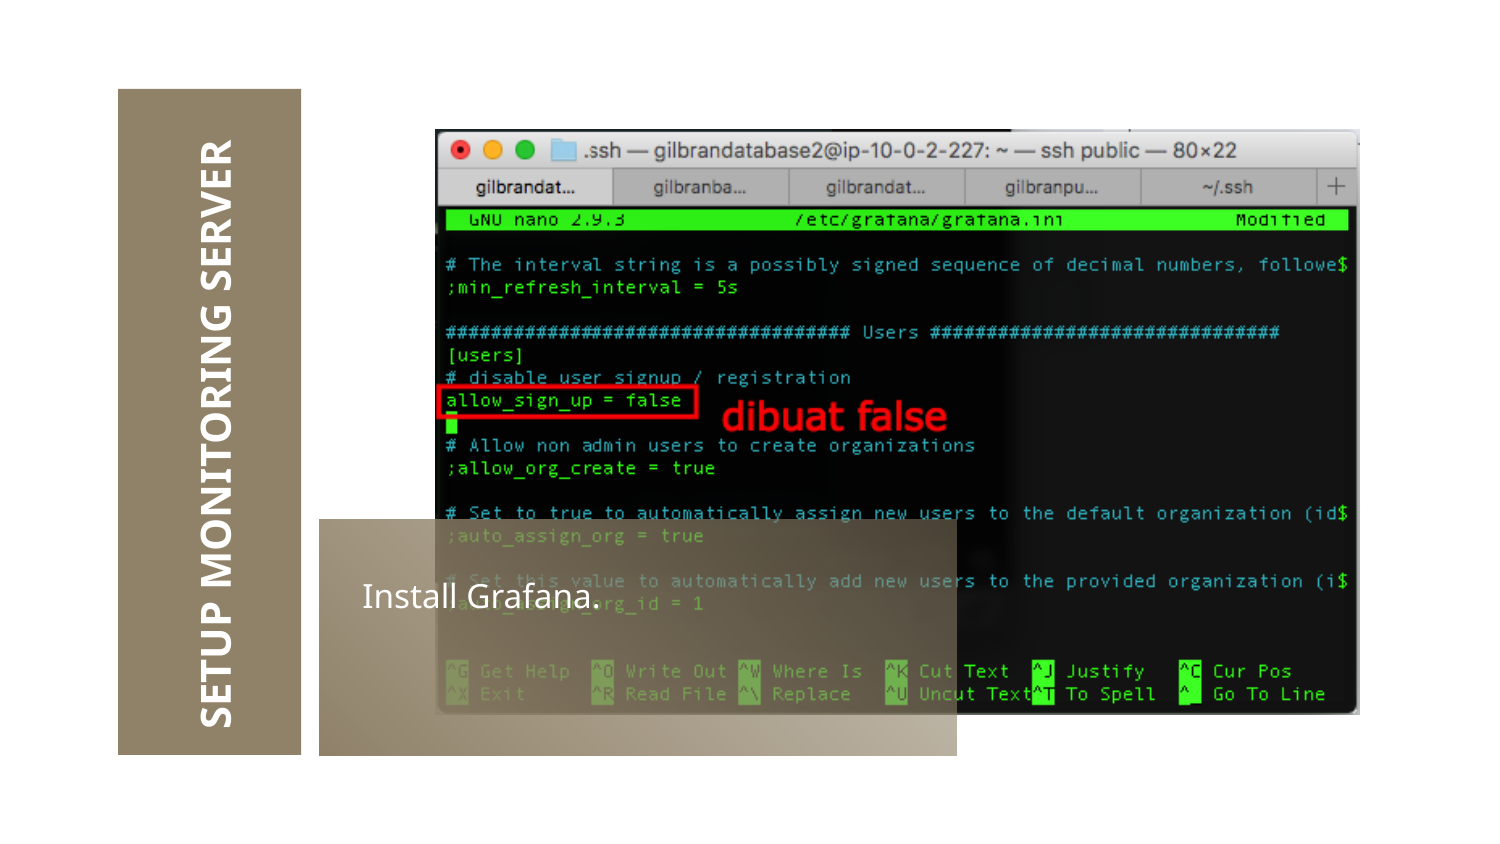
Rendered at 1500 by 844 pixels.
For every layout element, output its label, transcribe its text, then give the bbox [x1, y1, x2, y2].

text_box [319, 519, 957, 756]
title SETUP MONITORING SERVER [106, 125, 255, 755]
picture [435, 128, 1360, 715]
subtitle Install Grafana. [347, 554, 935, 729]
text_box [118, 88, 302, 755]
